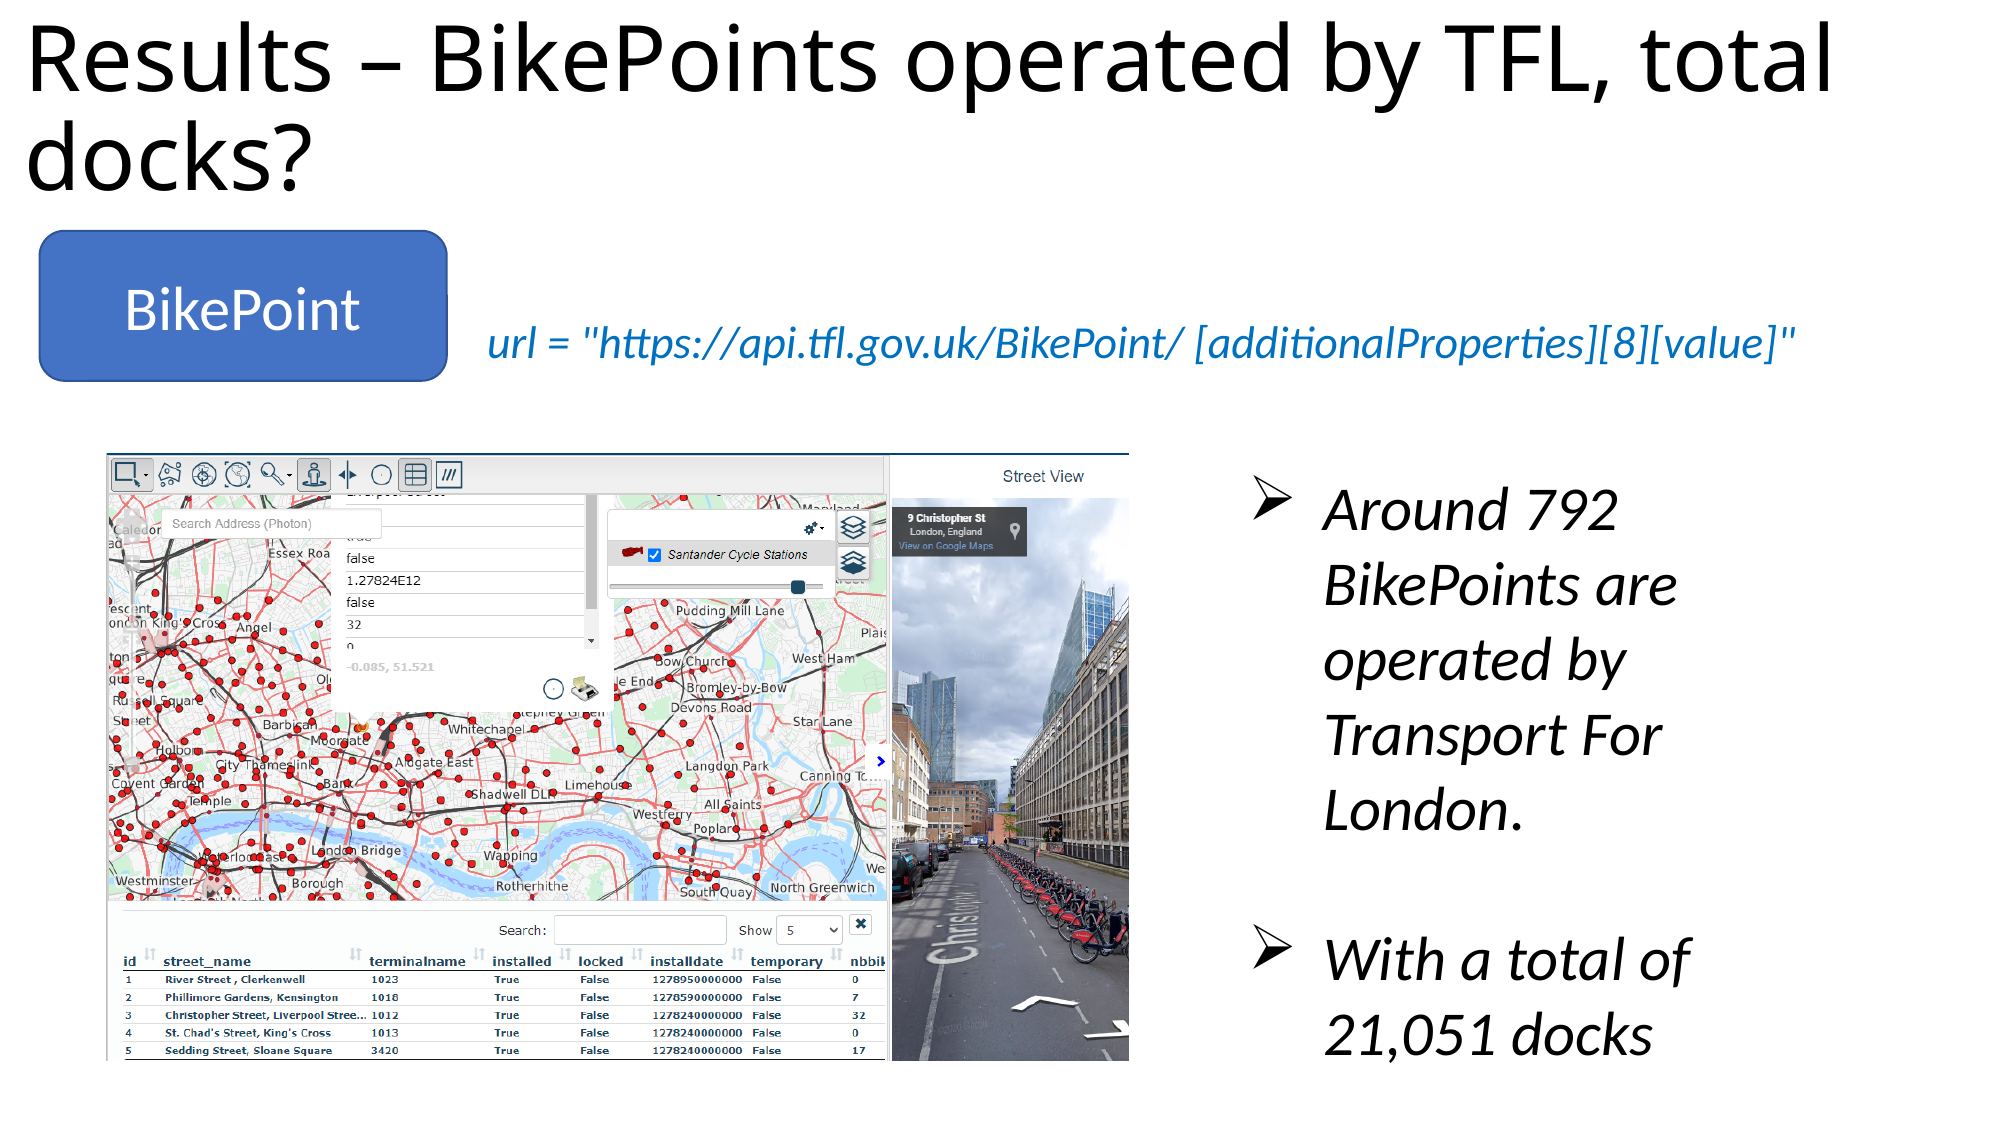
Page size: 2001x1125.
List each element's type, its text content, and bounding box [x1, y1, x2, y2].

picture [106, 453, 1129, 1061]
text_box Around 792 BikePoints are operated by Transport For London. With a total of 21,051 docks [1233, 460, 1894, 1125]
text_box url = "https://api.tfl.gov.uk/BikePoint/ [additionalProperties][8][value]" [472, 305, 1969, 375]
title Results – BikePoints operated by TFL, total docks? [9, 3, 2000, 221]
text_box BikePoint [38, 229, 448, 382]
